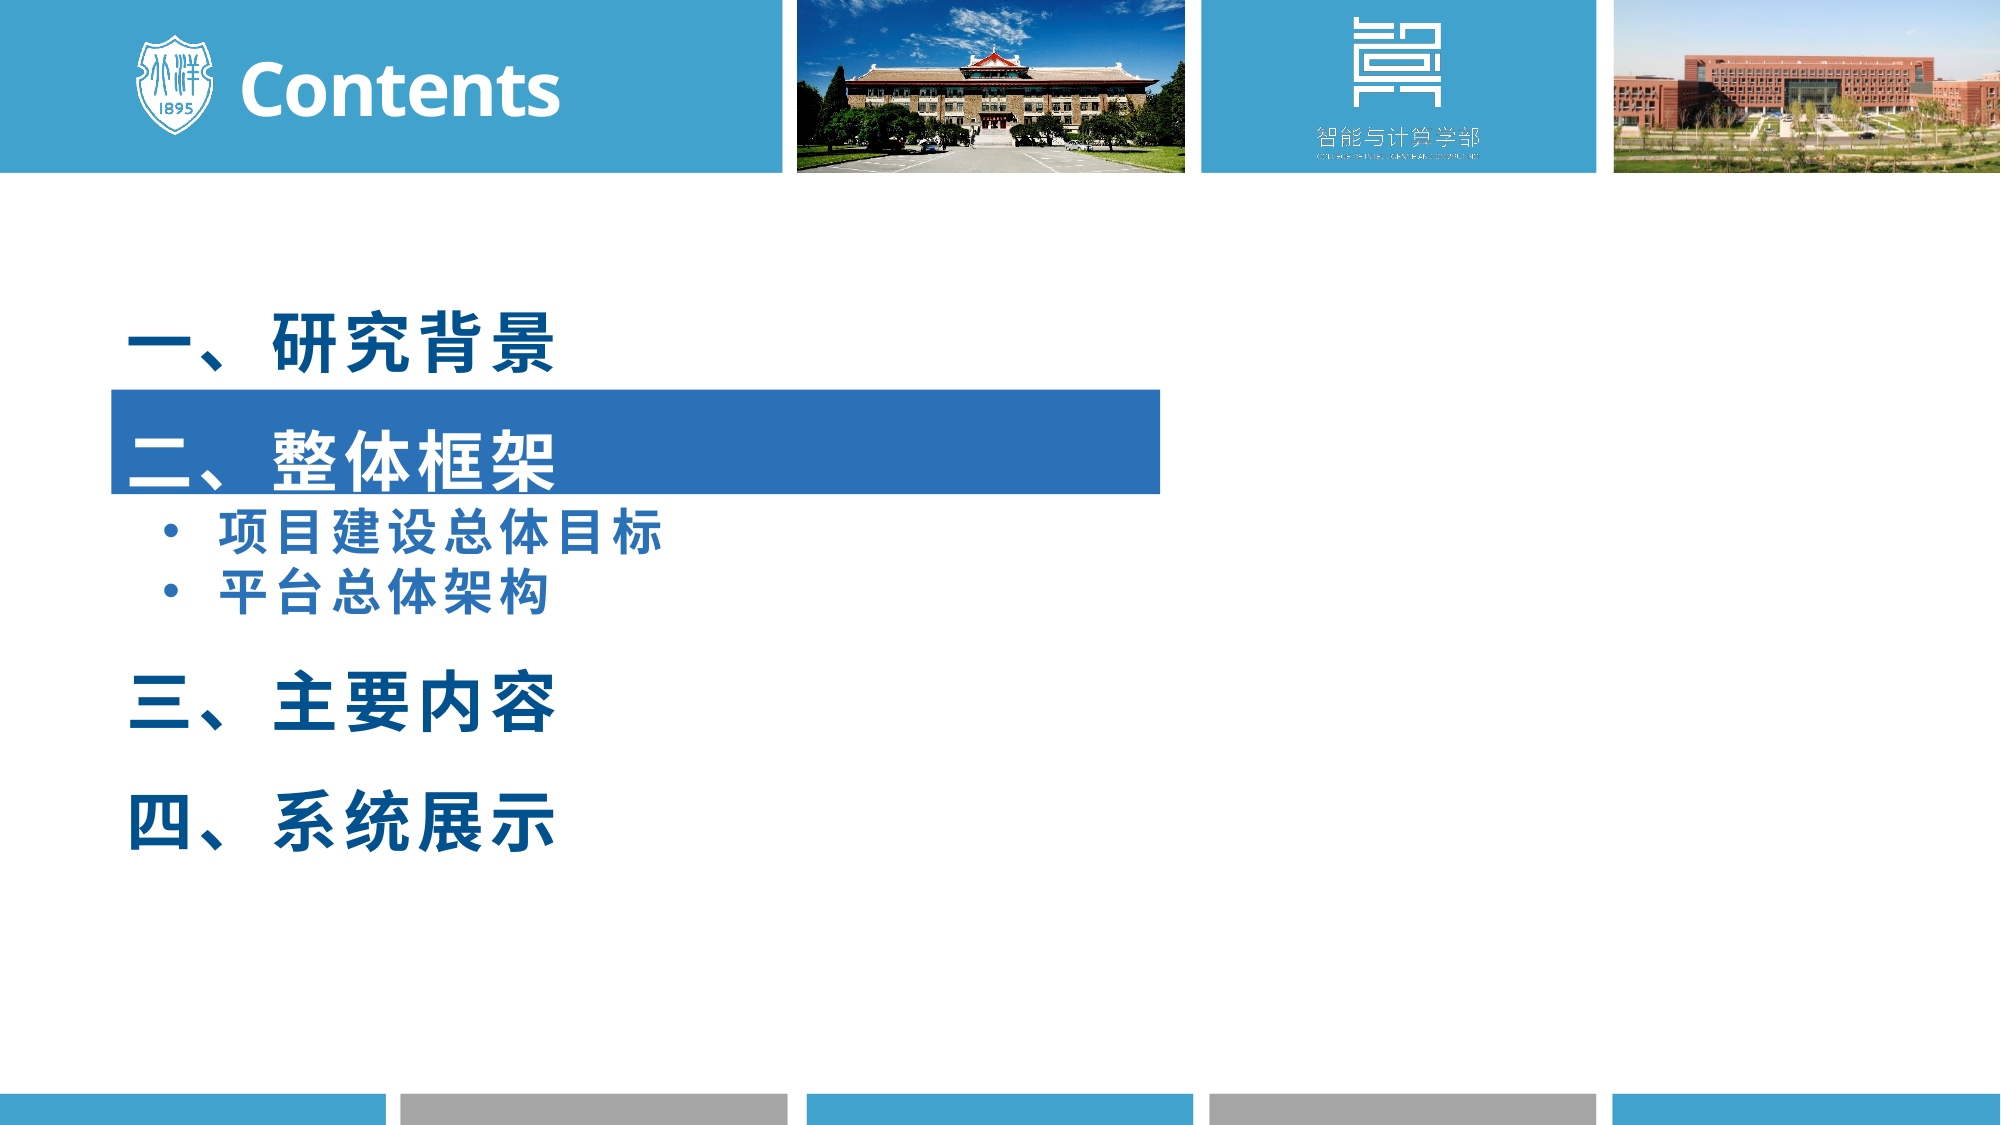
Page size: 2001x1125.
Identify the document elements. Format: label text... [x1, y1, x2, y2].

picture [797, 0, 1185, 173]
text_box [400, 1093, 788, 1125]
text_box [806, 1093, 1194, 1125]
text_box [894, 389, 1161, 495]
picture [1317, 17, 1479, 159]
text_box [0, 1093, 387, 1125]
text_box [1200, 0, 1597, 174]
text_box 一、研究背景 二、整体框架 项目建设总体目标 平台总体架构 三、主要内容 四、系统展示 [111, 252, 894, 868]
text_box [1208, 1093, 1597, 1125]
text_box Contents [0, 0, 783, 174]
picture [111, 28, 244, 148]
picture [1613, 0, 2000, 173]
text_box [1612, 1093, 2000, 1125]
